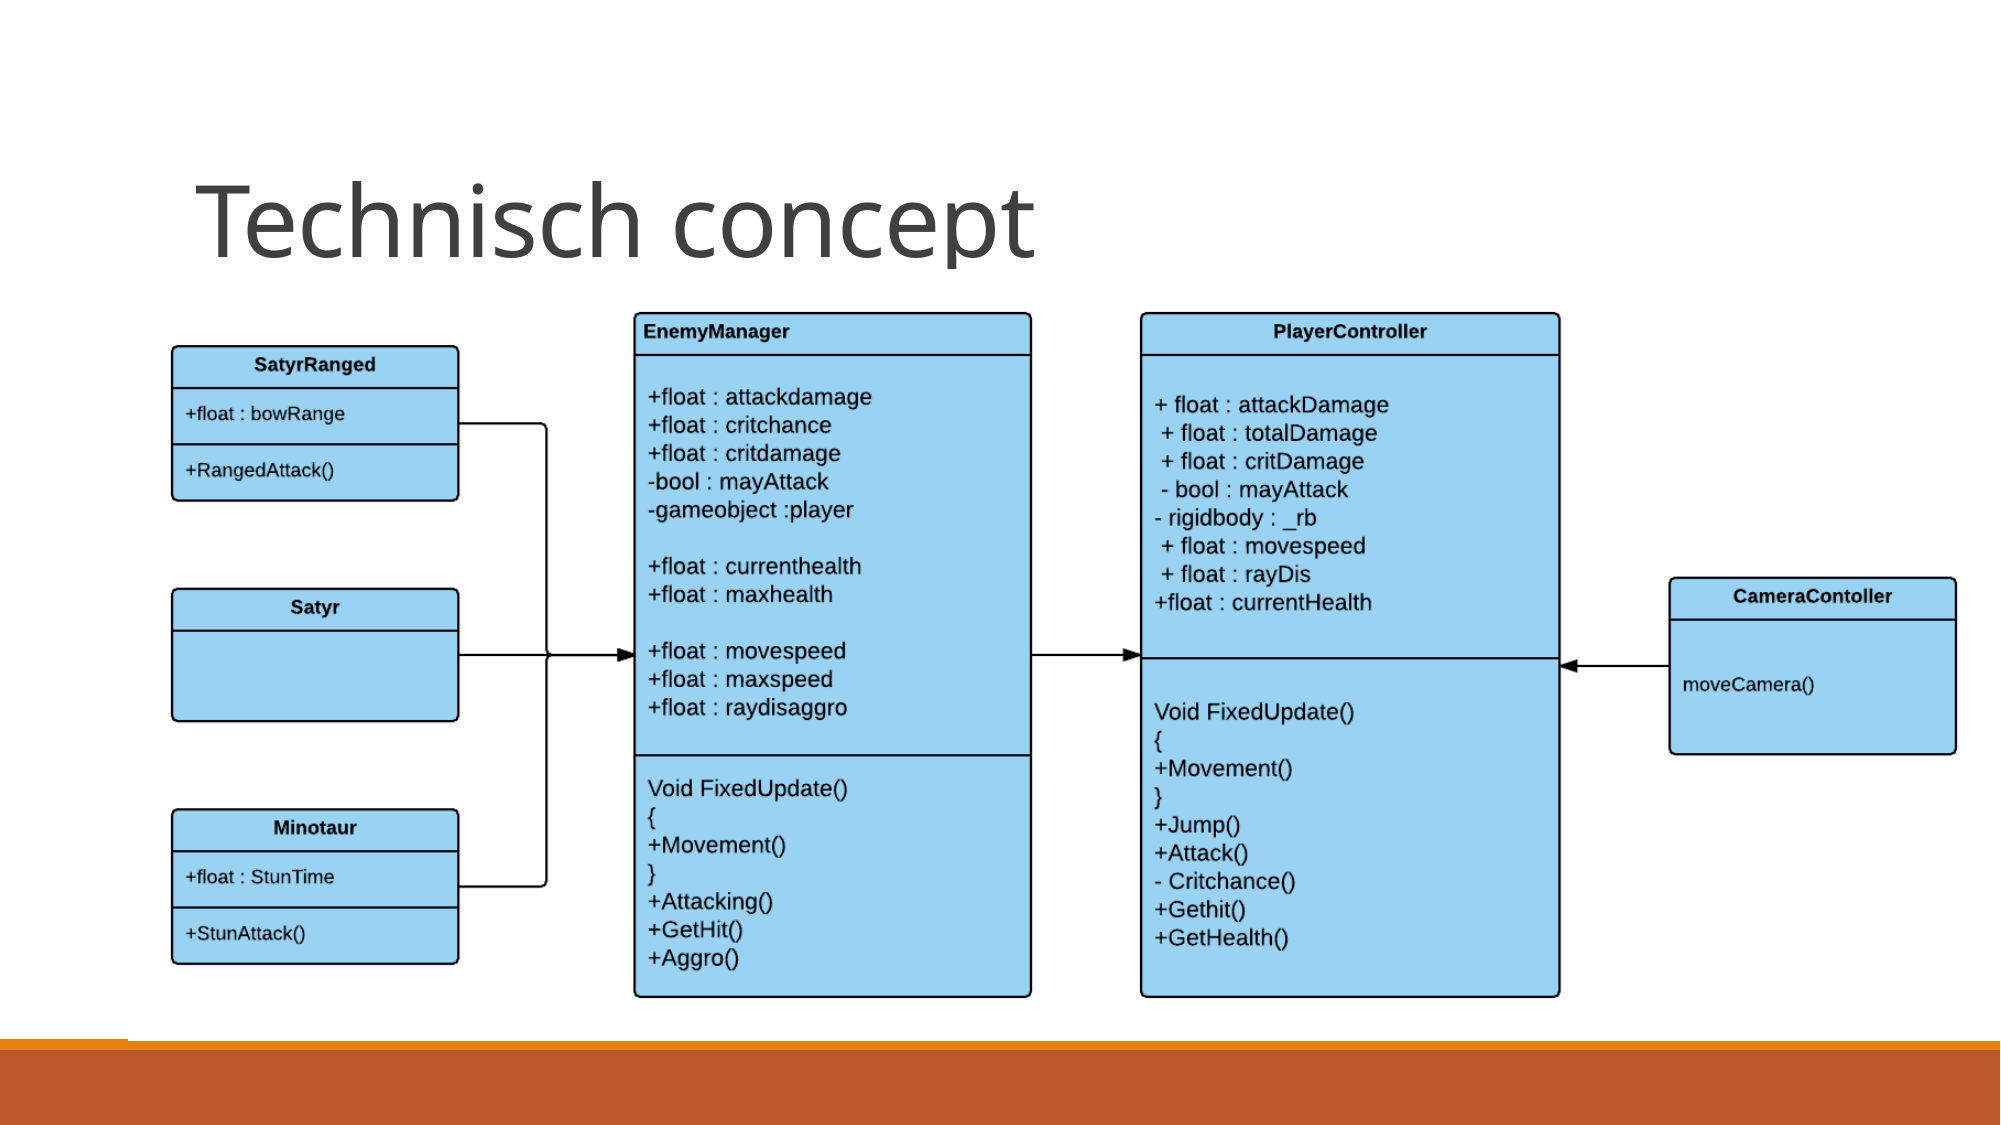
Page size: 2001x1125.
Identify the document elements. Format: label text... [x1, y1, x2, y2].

title Technisch concept [180, 47, 1830, 267]
picture [127, 268, 2000, 1041]
